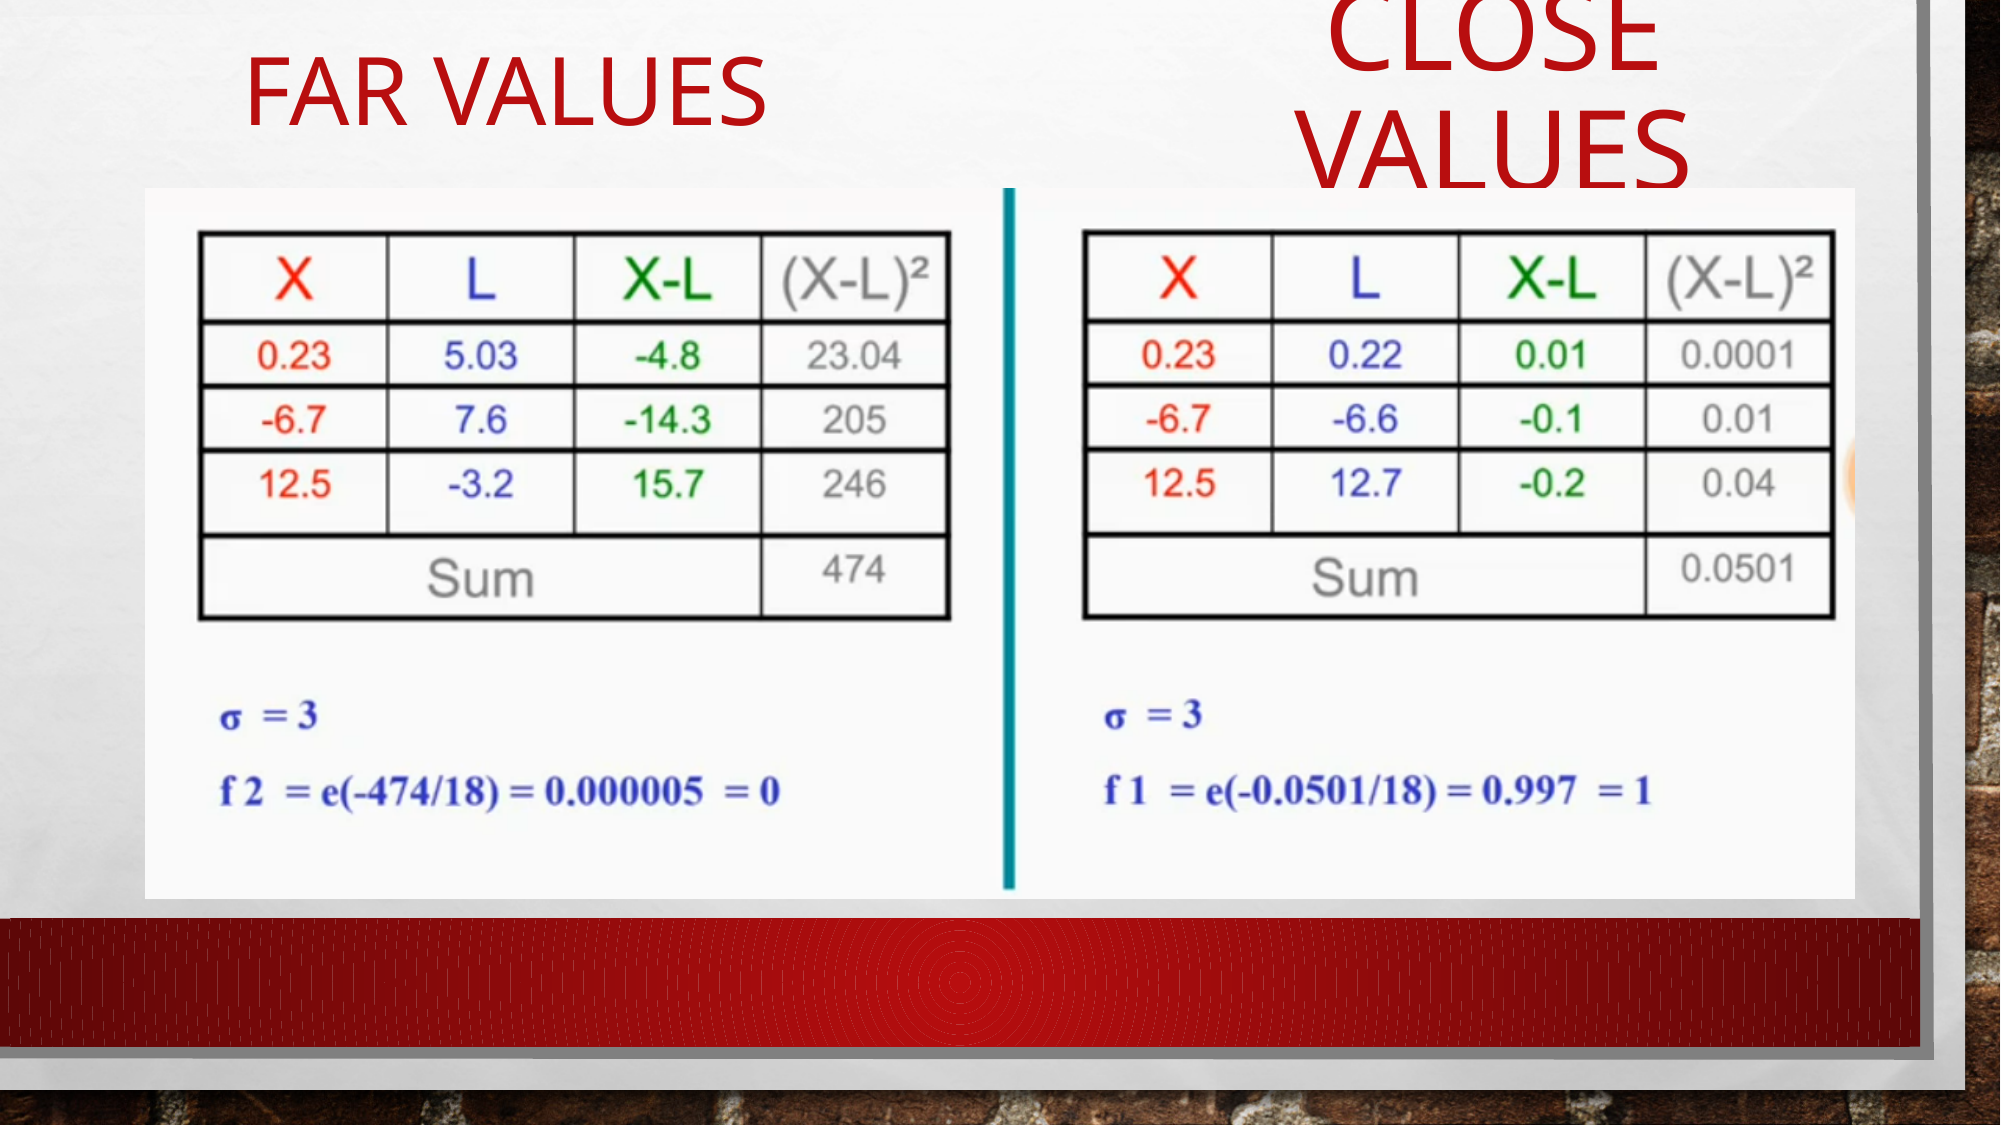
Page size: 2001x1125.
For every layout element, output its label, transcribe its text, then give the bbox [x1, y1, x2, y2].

picture [0, 0, 2000, 1125]
title Close values [1172, 0, 1816, 188]
picture [145, 188, 1855, 899]
text_box far values [184, 0, 828, 188]
